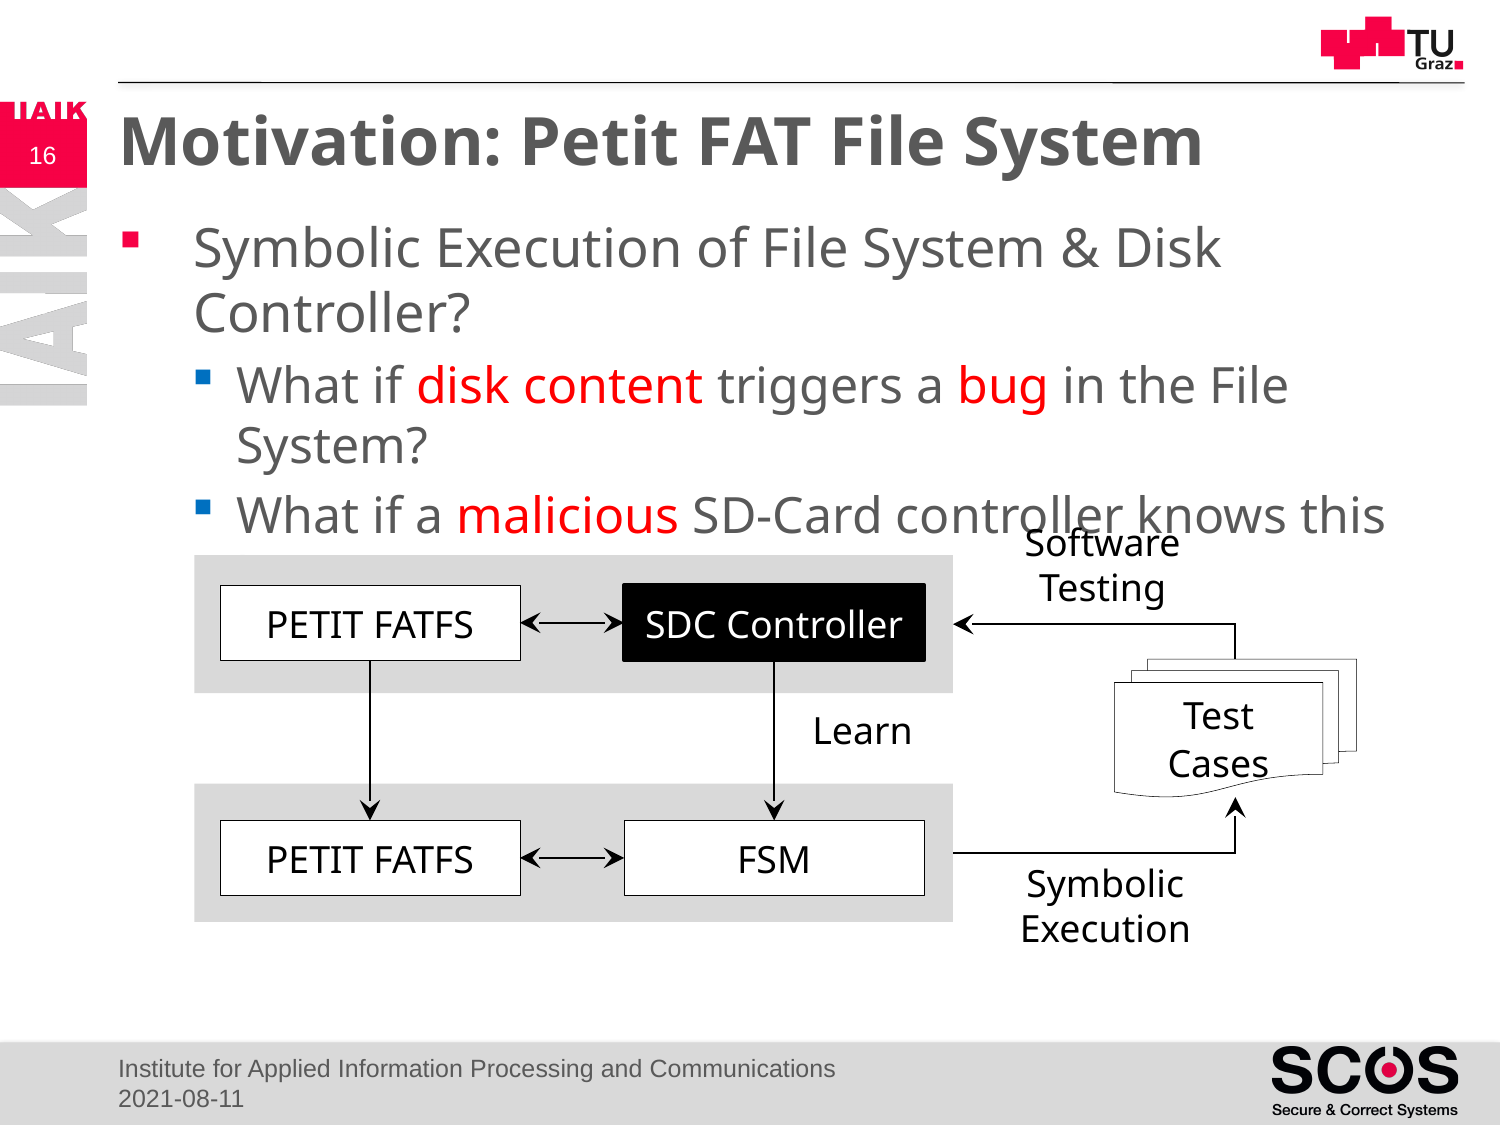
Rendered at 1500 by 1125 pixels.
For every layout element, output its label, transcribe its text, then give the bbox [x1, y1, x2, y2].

slide_number 16 [1, 124, 84, 185]
title Motivation: Petit FAT File System [118, 98, 1469, 185]
picture [1265, 1096, 1465, 1122]
list Symbolic Execution of File System & Disk Controller? What if disk content triggers a bug in the File System? What if a malicious SD-Card controller knows this bug? [118, 213, 1488, 449]
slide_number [118, 1096, 730, 1118]
picture [1318, 13, 1466, 73]
footer Institute for Applied Information Processing and Communications [118, 1052, 1469, 1096]
picture [1265, 1042, 1465, 1052]
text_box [194, 509, 1357, 960]
picture [0, 1, 87, 406]
